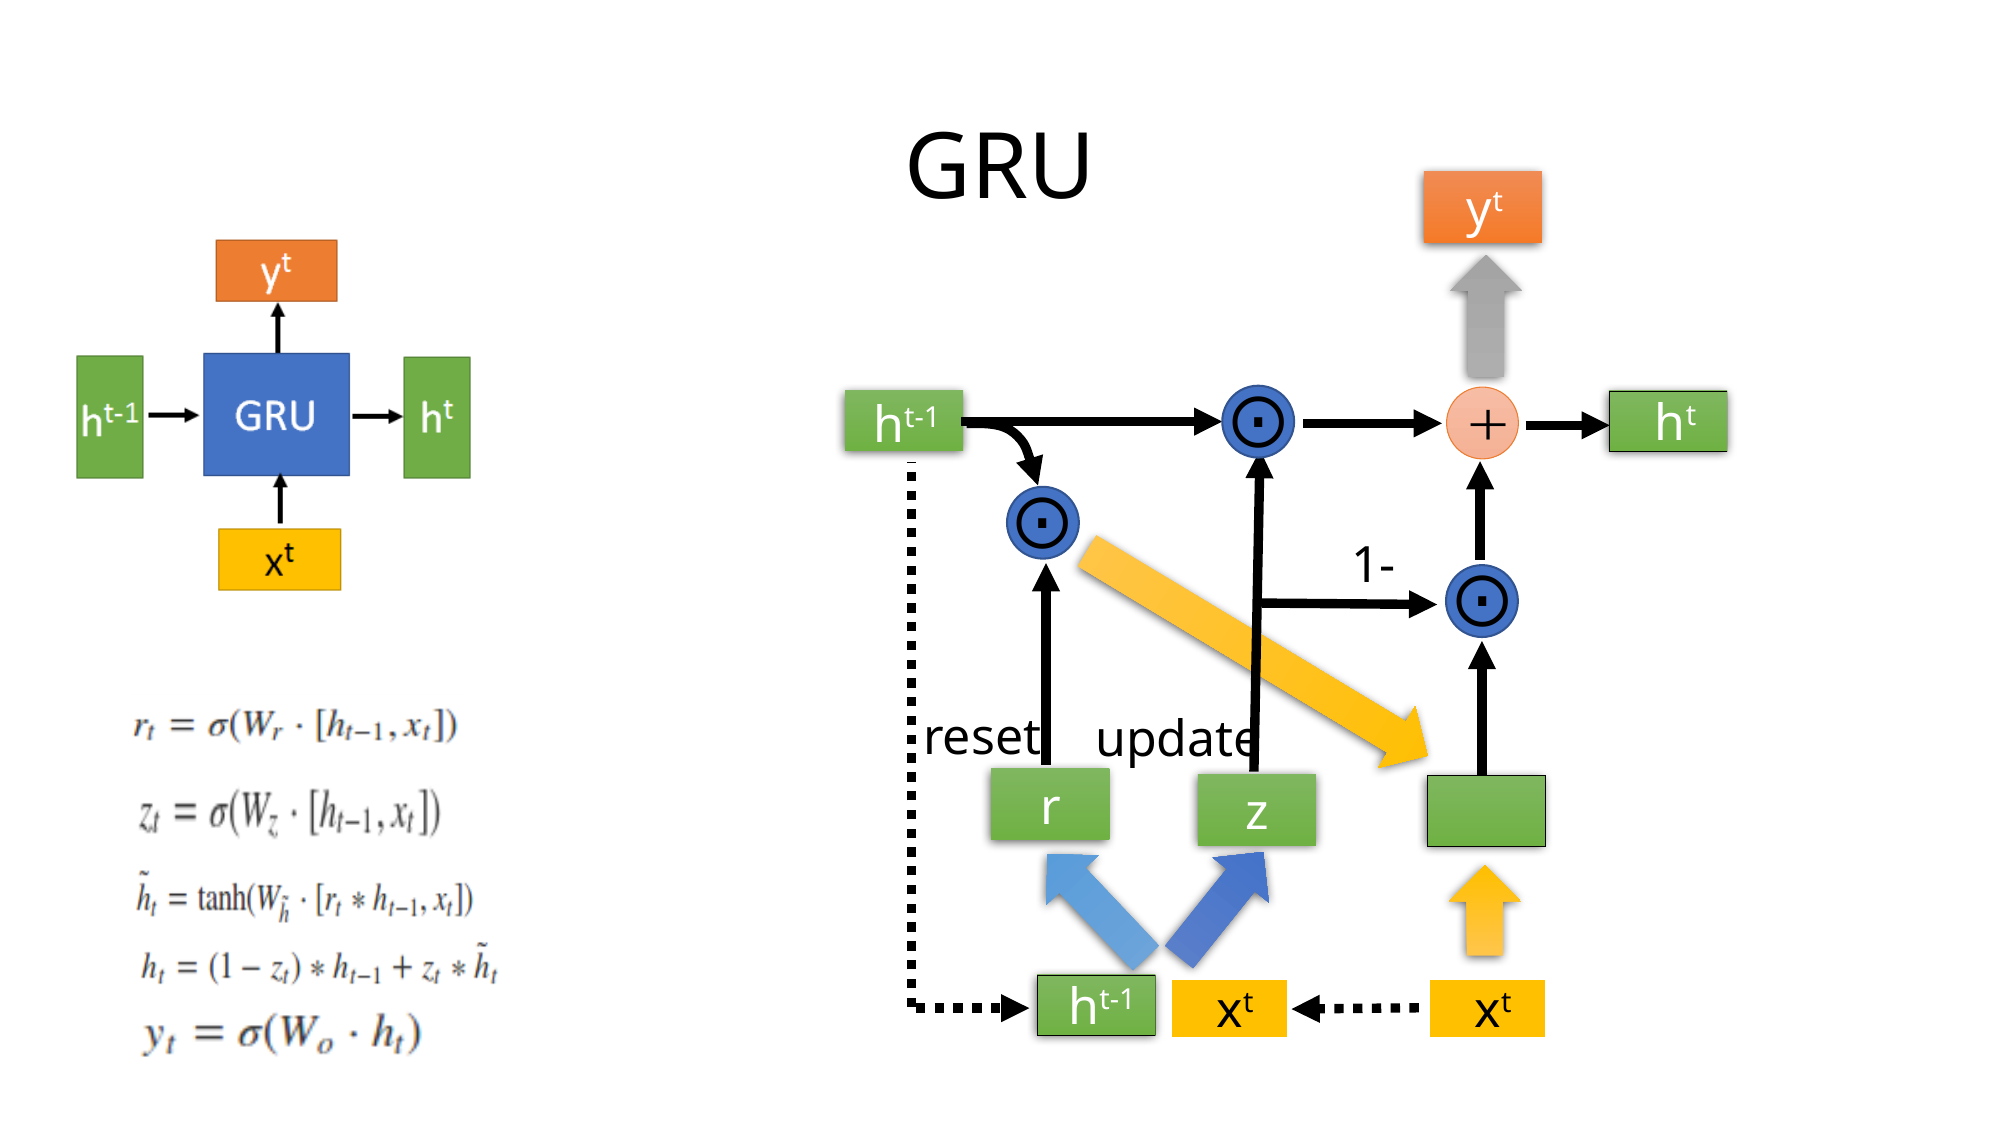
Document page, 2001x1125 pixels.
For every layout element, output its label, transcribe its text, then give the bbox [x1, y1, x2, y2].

picture [140, 939, 508, 992]
text_box reset [912, 696, 1057, 772]
picture [129, 857, 478, 929]
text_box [1027, 967, 1310, 1047]
text_box [1261, 635, 1428, 768]
text_box [1077, 535, 1251, 671]
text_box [1418, 970, 1568, 1047]
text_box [1222, 385, 1295, 458]
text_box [1410, 169, 1560, 246]
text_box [1446, 387, 1519, 459]
text_box ht-1 [832, 385, 982, 460]
picture [132, 776, 445, 848]
text_box 1- [1336, 524, 1452, 600]
text_box r [991, 768, 1110, 840]
text_box z [1197, 774, 1316, 846]
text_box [1445, 565, 1518, 638]
text_box [1448, 865, 1521, 956]
picture [131, 693, 466, 754]
picture [74, 236, 472, 592]
text_box [1046, 854, 1159, 967]
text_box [1525, 383, 1750, 459]
title GRU [137, 59, 1863, 278]
picture [137, 1009, 437, 1062]
text_box update [1080, 699, 1277, 775]
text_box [1253, 458, 1261, 772]
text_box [1006, 486, 1079, 559]
text_box [1165, 851, 1269, 967]
text_box [966, 422, 1041, 486]
text_box [1450, 254, 1523, 378]
